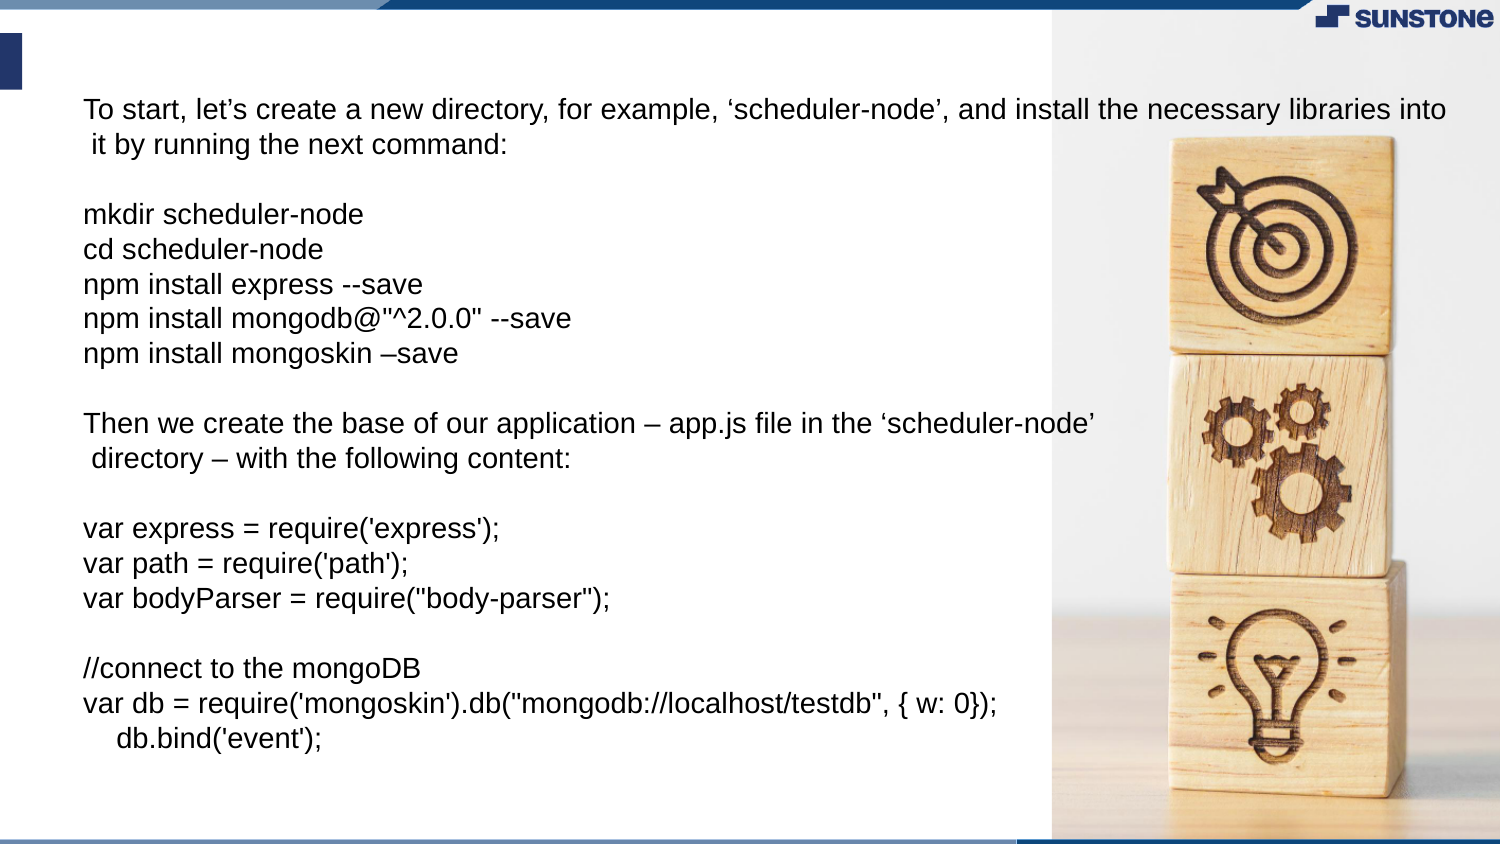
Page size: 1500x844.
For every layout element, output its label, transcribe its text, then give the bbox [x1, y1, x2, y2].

text_box To start, let’s create a new directory, for example, ‘scheduler-node’, and install the necessary libraries into it by running the next command: mkdir scheduler-node cd scheduler-node npm install express --save npm install mongodb@"^2.0.0" --save npm install mongoskin –save Then we create the base of our application – app.js file in the ‘scheduler-node’ directory – with the following content: var express = require('express'); var path = require('path'); var bodyParser = require("body-parser"); //connect to the mongoDB var db = require('mongoskin').db("mongodb://localhost/testdb", { w: 0}); db.bind('event'); [68, 82, 1464, 797]
picture [0, 0, 1500, 844]
